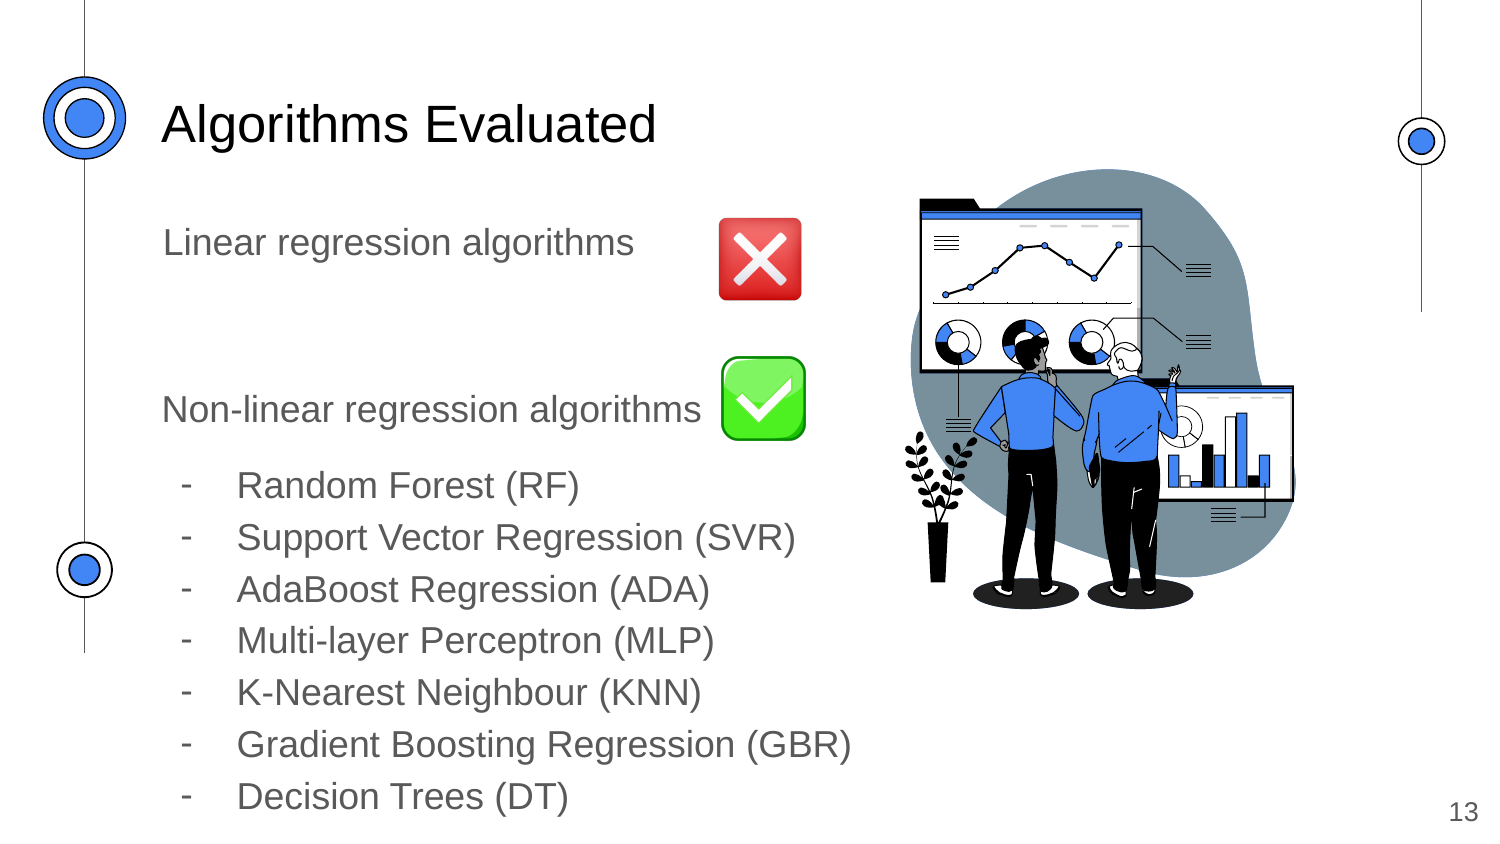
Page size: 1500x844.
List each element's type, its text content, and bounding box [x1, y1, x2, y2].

picture [702, 201, 819, 318]
picture [721, 356, 806, 441]
title Algorithms Evaluated [146, 75, 681, 170]
slide_number ‹#› [1403, 779, 1494, 844]
text_box Linear regression algorithms [147, 202, 699, 318]
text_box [896, 169, 1313, 610]
list Non-linear regression algorithms Random Forest (RF) Support Vector Regression (SVR) AdaBoost Regression (ADA) Multi-layer Perceptron (MLP) K-Nearest Neighbour (KNN) Gradient Boosting Regression (GBR) Decision Trees (DT) [146, 362, 930, 844]
